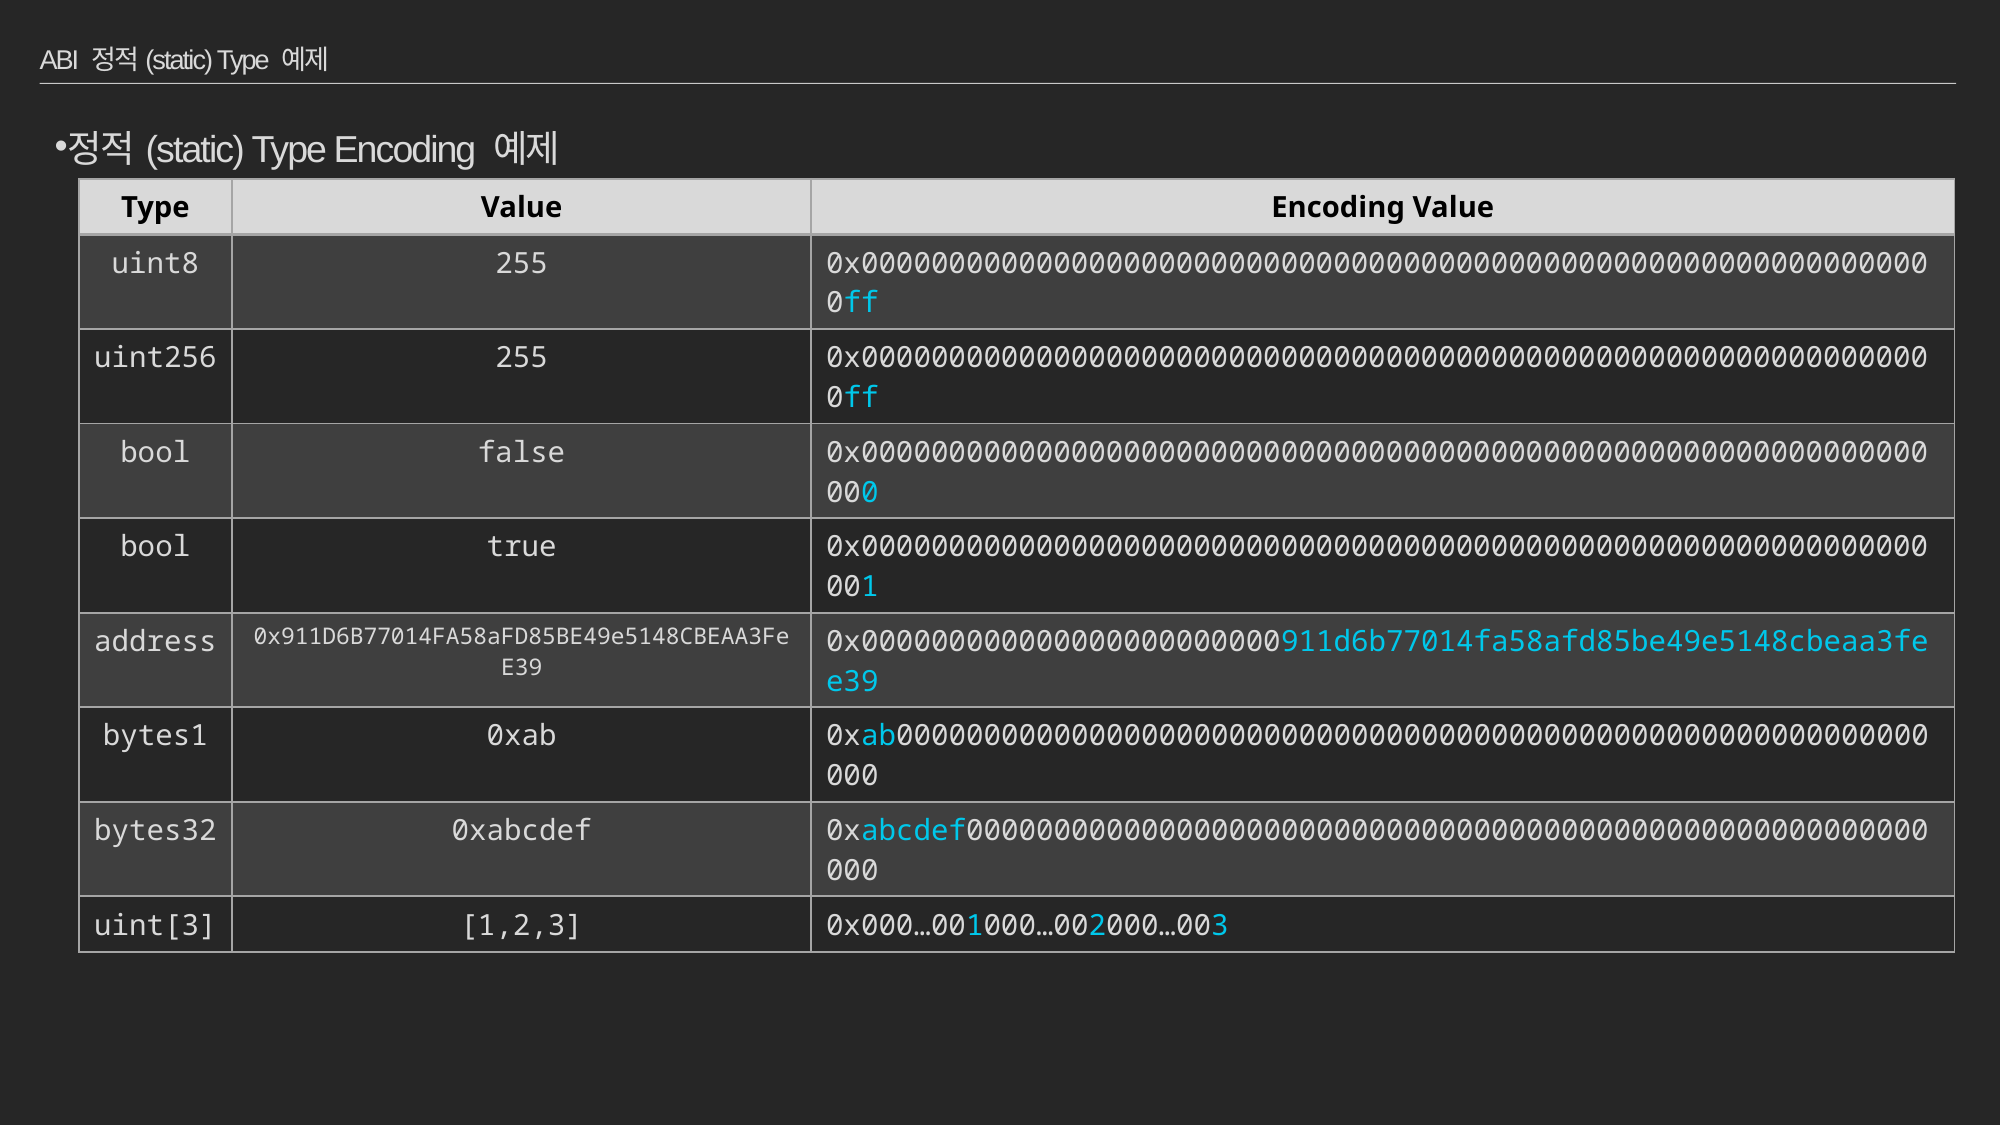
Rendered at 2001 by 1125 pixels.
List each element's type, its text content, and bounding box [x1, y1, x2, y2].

table_header Type [80, 180, 231, 233]
title ABI 정적(static) Type 예제 [39, 31, 1961, 84]
table_cell 0x0000000000000000000000000000000000000000000000000000000000000001 [812, 519, 1954, 563]
table_cell uint8 [80, 236, 231, 328]
list 정적(static) Type Encoding 예제 [39, 108, 1957, 1104]
table_header Value [233, 180, 810, 233]
table_cell 0x0000000000000000000000000000000000000000000000000000000000000000 [812, 424, 1954, 517]
table_cell bool [80, 519, 231, 563]
table_cell false [233, 424, 810, 517]
table_cell bool [80, 424, 231, 517]
table_cell 0x00000000000000000000000000000000000000000000000000000000000000ff [812, 236, 1954, 328]
table_cell uint256 [80, 330, 231, 423]
table_header Encoding Value [812, 180, 1954, 233]
text_box [37, 563, 1955, 1106]
table_cell 255 [233, 236, 810, 328]
table_cell true [233, 519, 810, 563]
table_cell 255 [233, 330, 810, 423]
table_cell 0x00000000000000000000000000000000000000000000000000000000000000ff [812, 330, 1954, 423]
